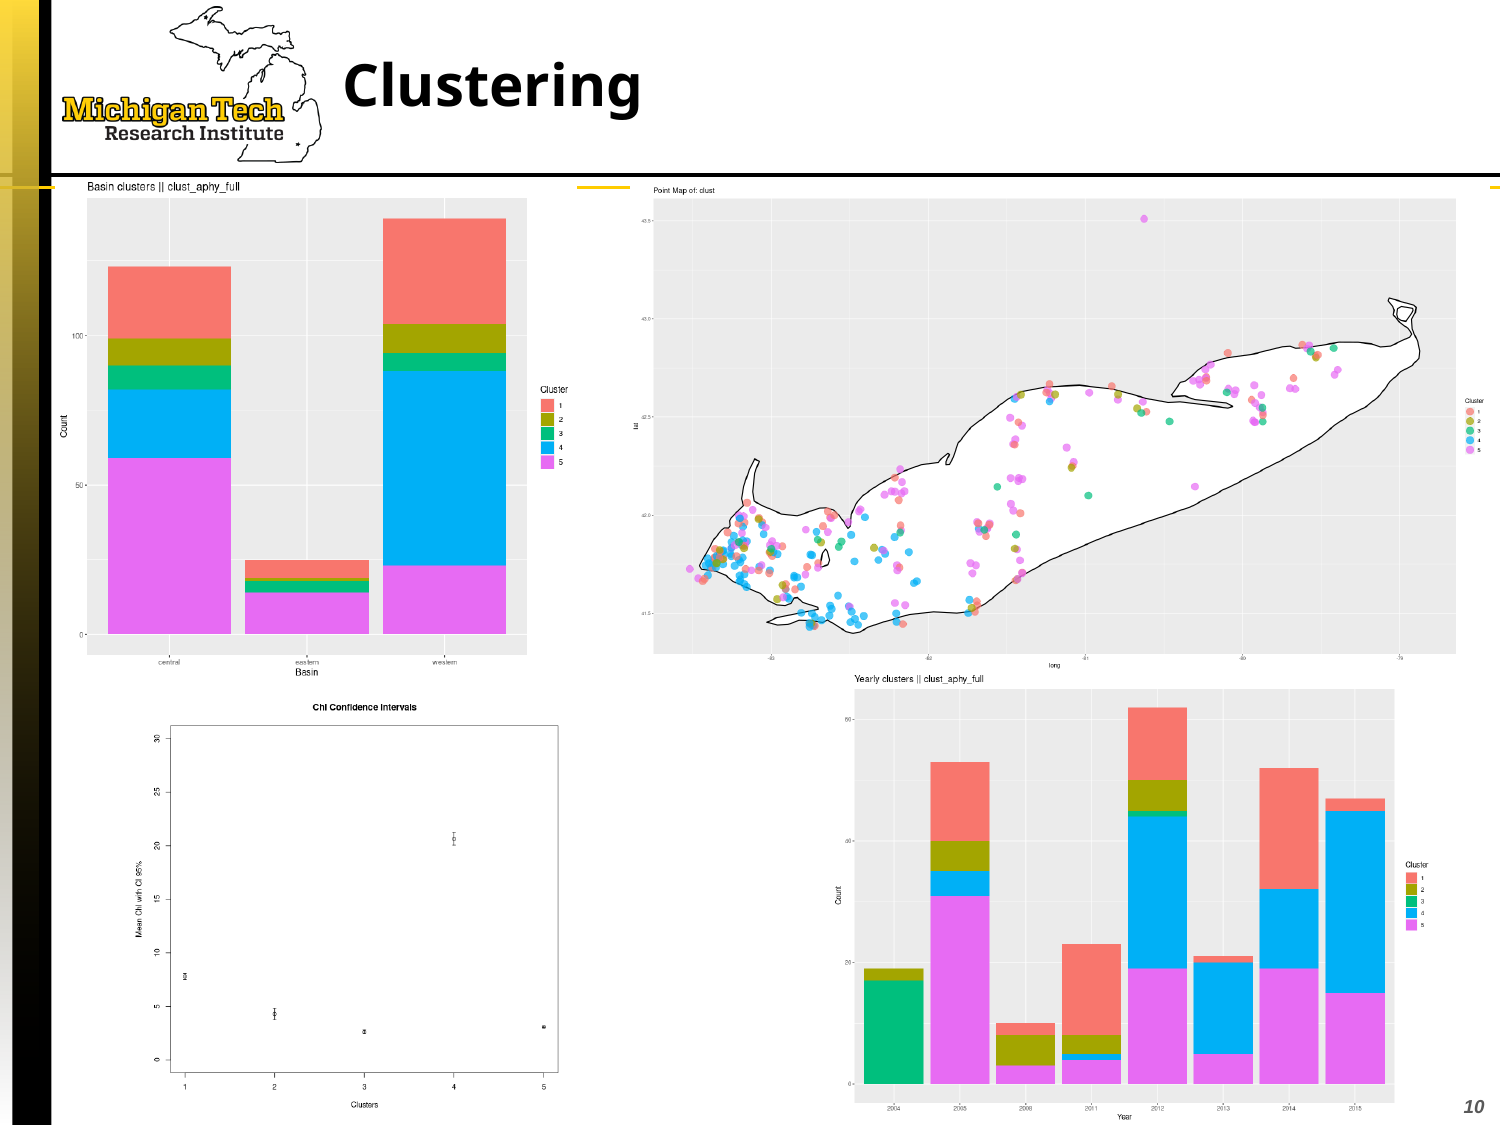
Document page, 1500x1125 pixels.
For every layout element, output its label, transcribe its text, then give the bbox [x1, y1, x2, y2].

picture [133, 688, 577, 1120]
picture [630, 183, 1490, 1125]
picture [54, 177, 577, 682]
picture [62, 6, 322, 163]
text_box Clustering [327, 0, 1490, 171]
